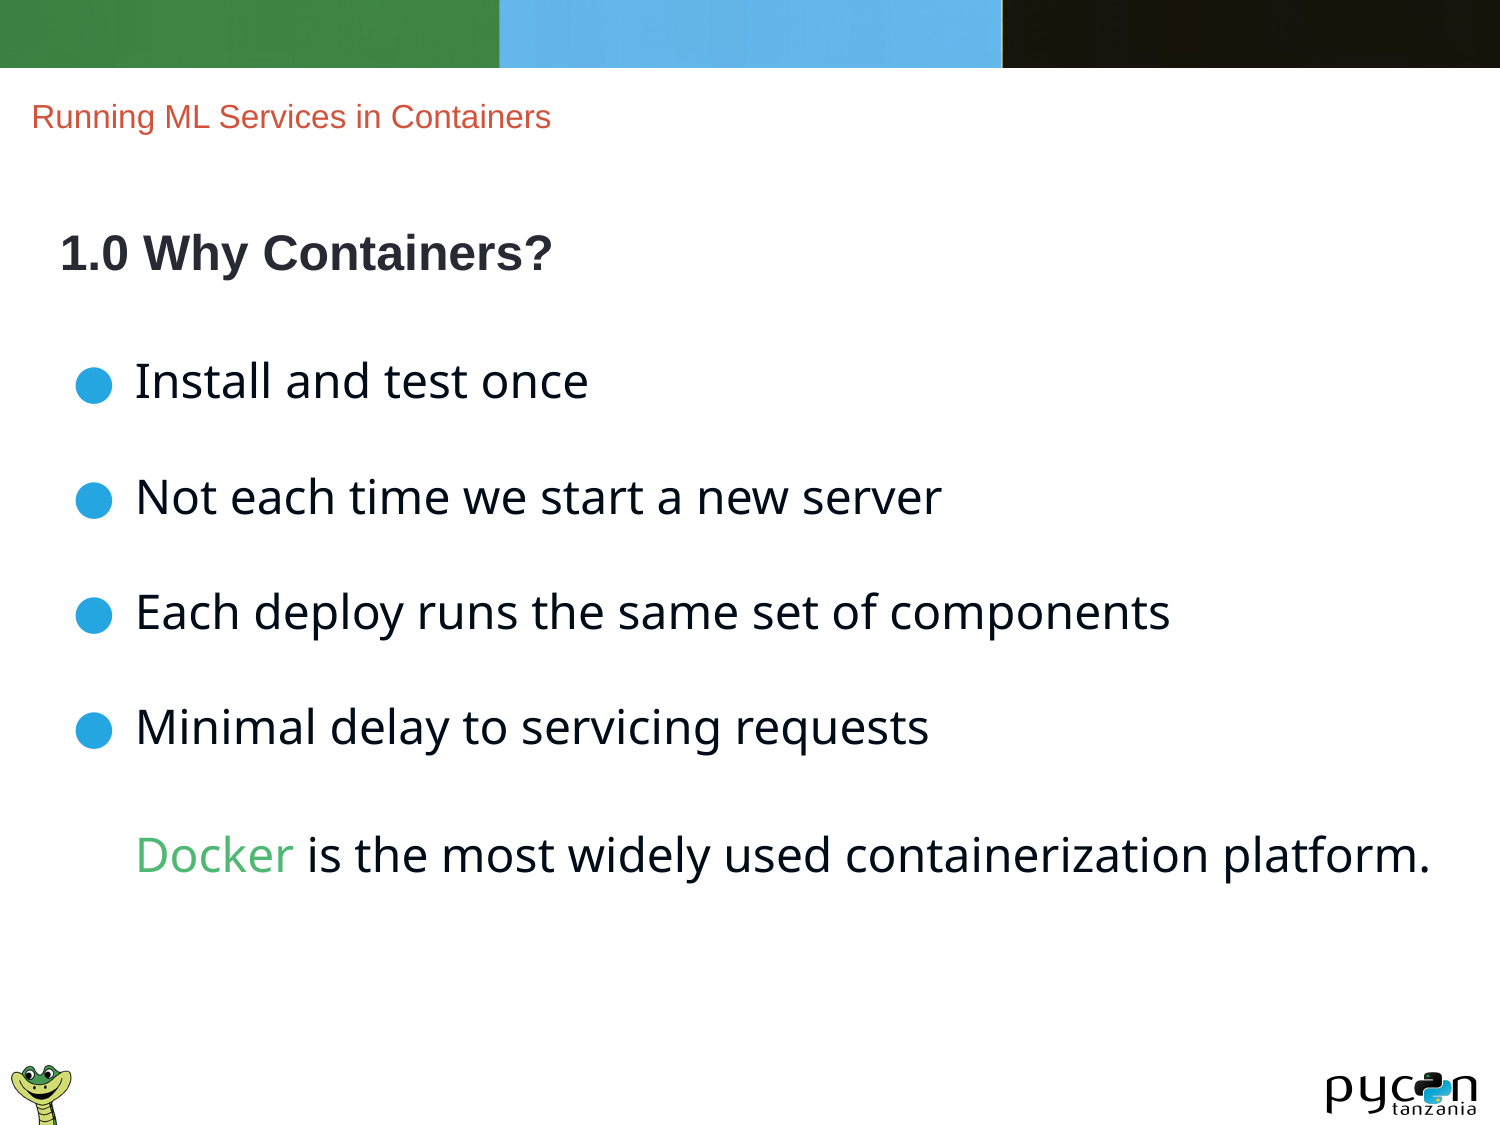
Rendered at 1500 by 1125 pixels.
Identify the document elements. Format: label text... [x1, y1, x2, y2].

picture [0, 0, 1500, 68]
list 1.0 Why Containers? Install and test once Not each time we start a new server Each deploy runs the same set of components Minimal delay to servicing requests Docker is the most widely used containerization platform. [44, 213, 1481, 1059]
title Running ML Services in Containers [16, 87, 1367, 143]
picture [1300, 1045, 1500, 1125]
picture [0, 1058, 85, 1125]
